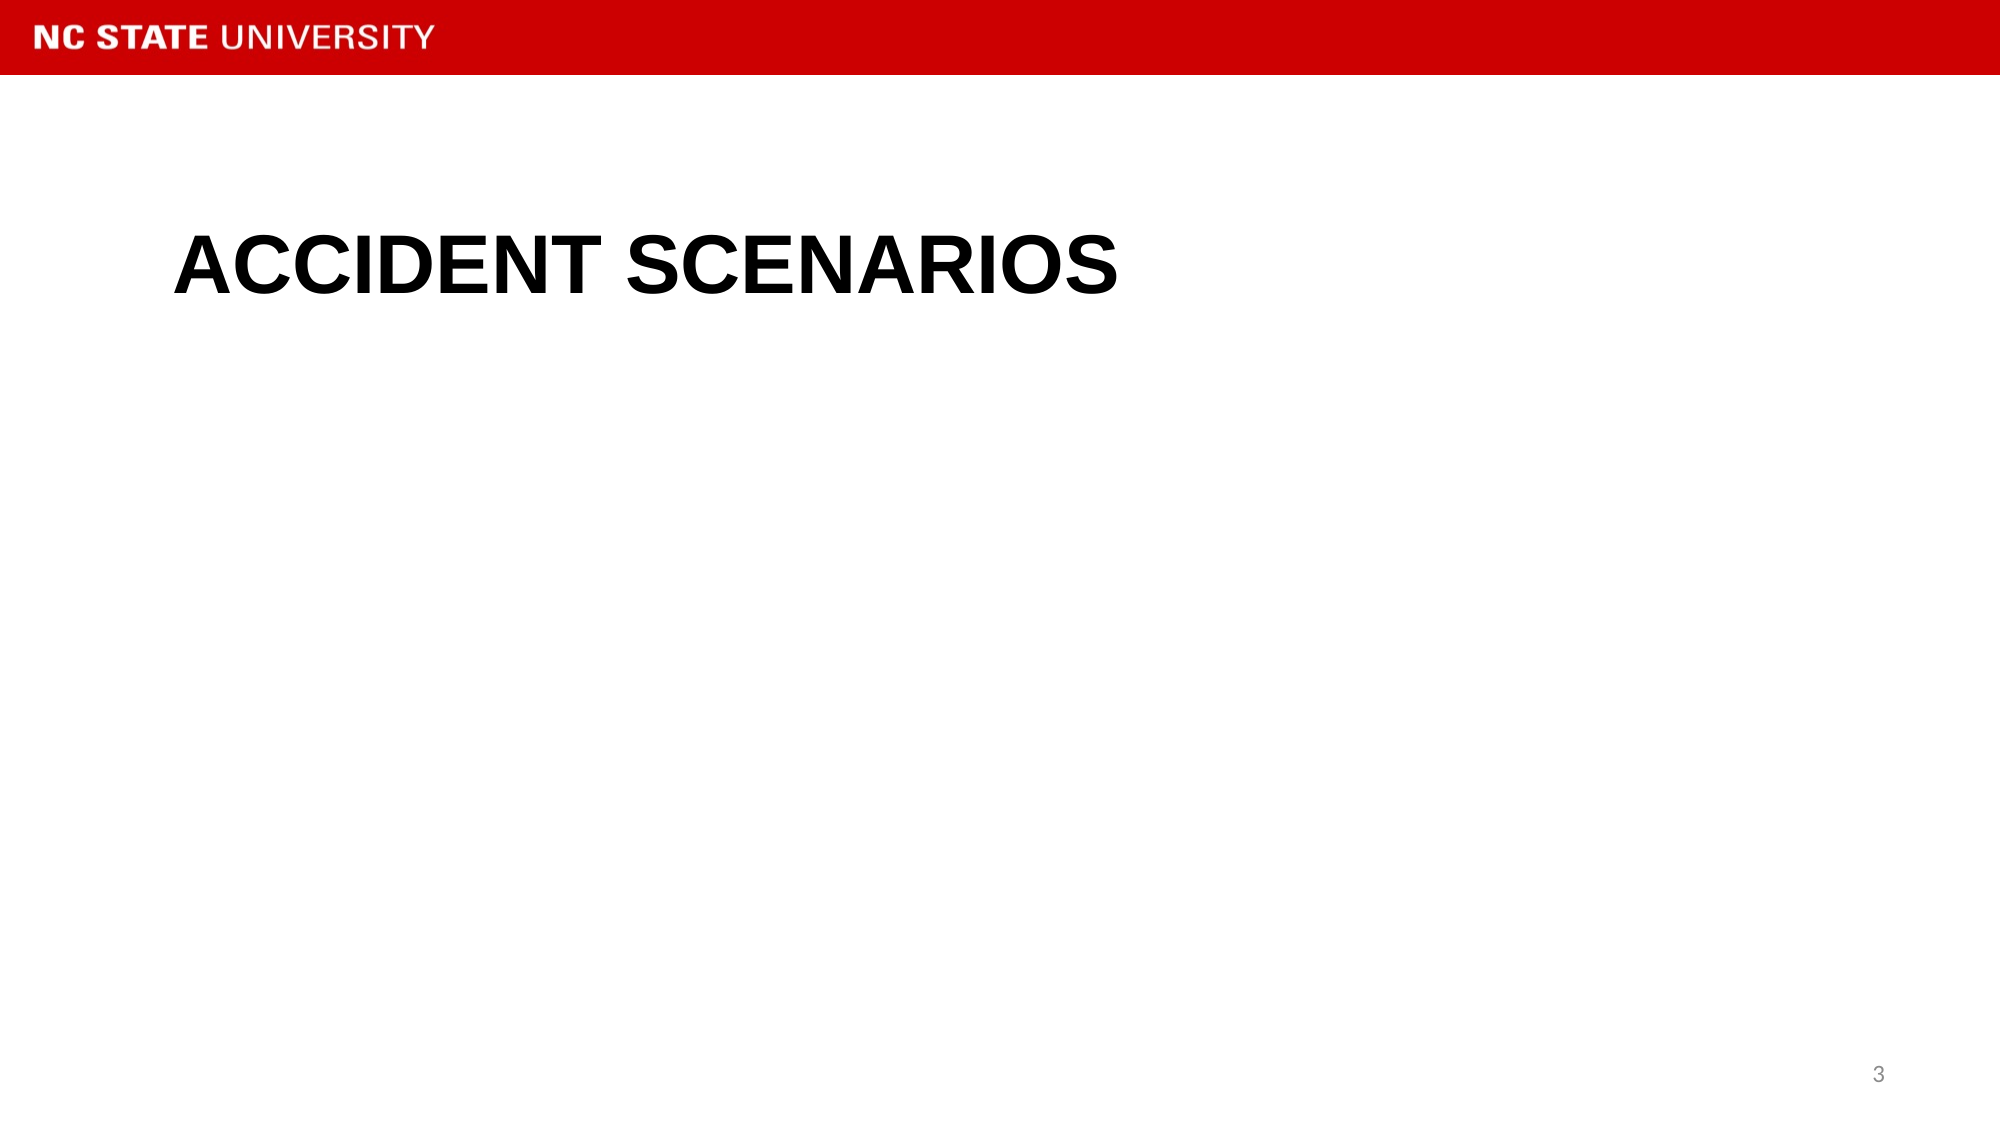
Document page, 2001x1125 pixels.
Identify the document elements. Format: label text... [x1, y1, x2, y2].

picture [0, 0, 2000, 75]
slide_number 3 [1433, 1042, 1900, 1103]
title ACCIDENT SCENARIOS [157, 202, 1858, 426]
